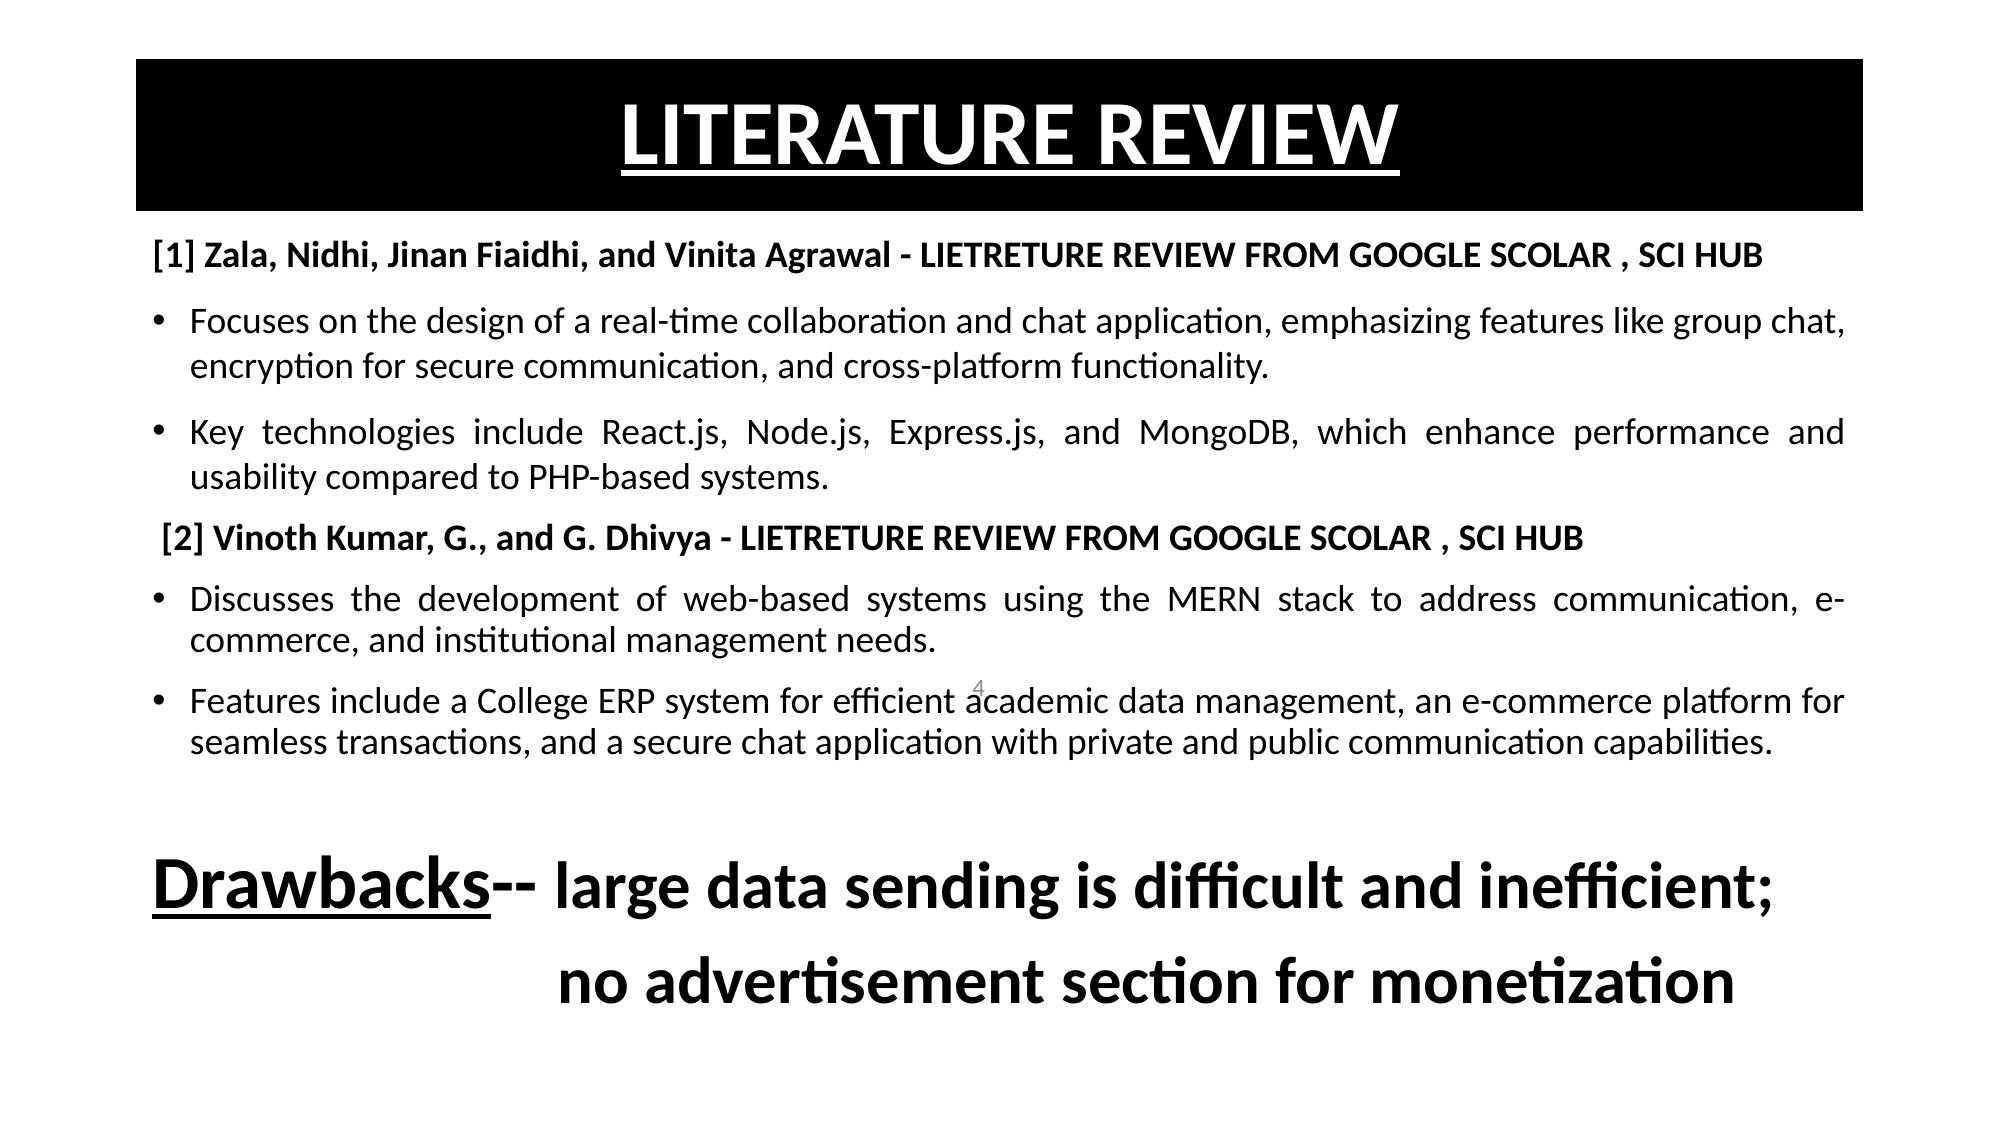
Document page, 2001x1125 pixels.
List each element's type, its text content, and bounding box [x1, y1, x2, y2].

title LITERATURE REVIEW [136, 59, 1863, 211]
list [1] Zala, Nidhi, Jinan Fiaidhi, and Vinita Agrawal - LIETRETURE REVIEW FROM GOOGLE SCOLAR , SCI HUB Focuses on the design of a real-time collaboration and chat application, emphasizing features like group chat, encryption for secure communication, and cross-platform functionality. Key technologies include React.js, Node.js, Express.js, and MongoDB, which enhance performance and usability compared to PHP-based systems. [2] Vinoth Kumar, G., and G. Dhivya - LIETRETURE REVIEW FROM GOOGLE SCOLAR , SCI HUB Discusses the development of web-based systems using the MERN stack to address communication, e-commerce, and institutional management needs. Features include a College ERP system for efficient academic data management, an e-commerce platform for seamless transactions, and a secure chat application with private and public communication capabilities. Drawbacks-- large data sending is difficult and inefficient; no advertisement section for monetization [137, 227, 1863, 1066]
